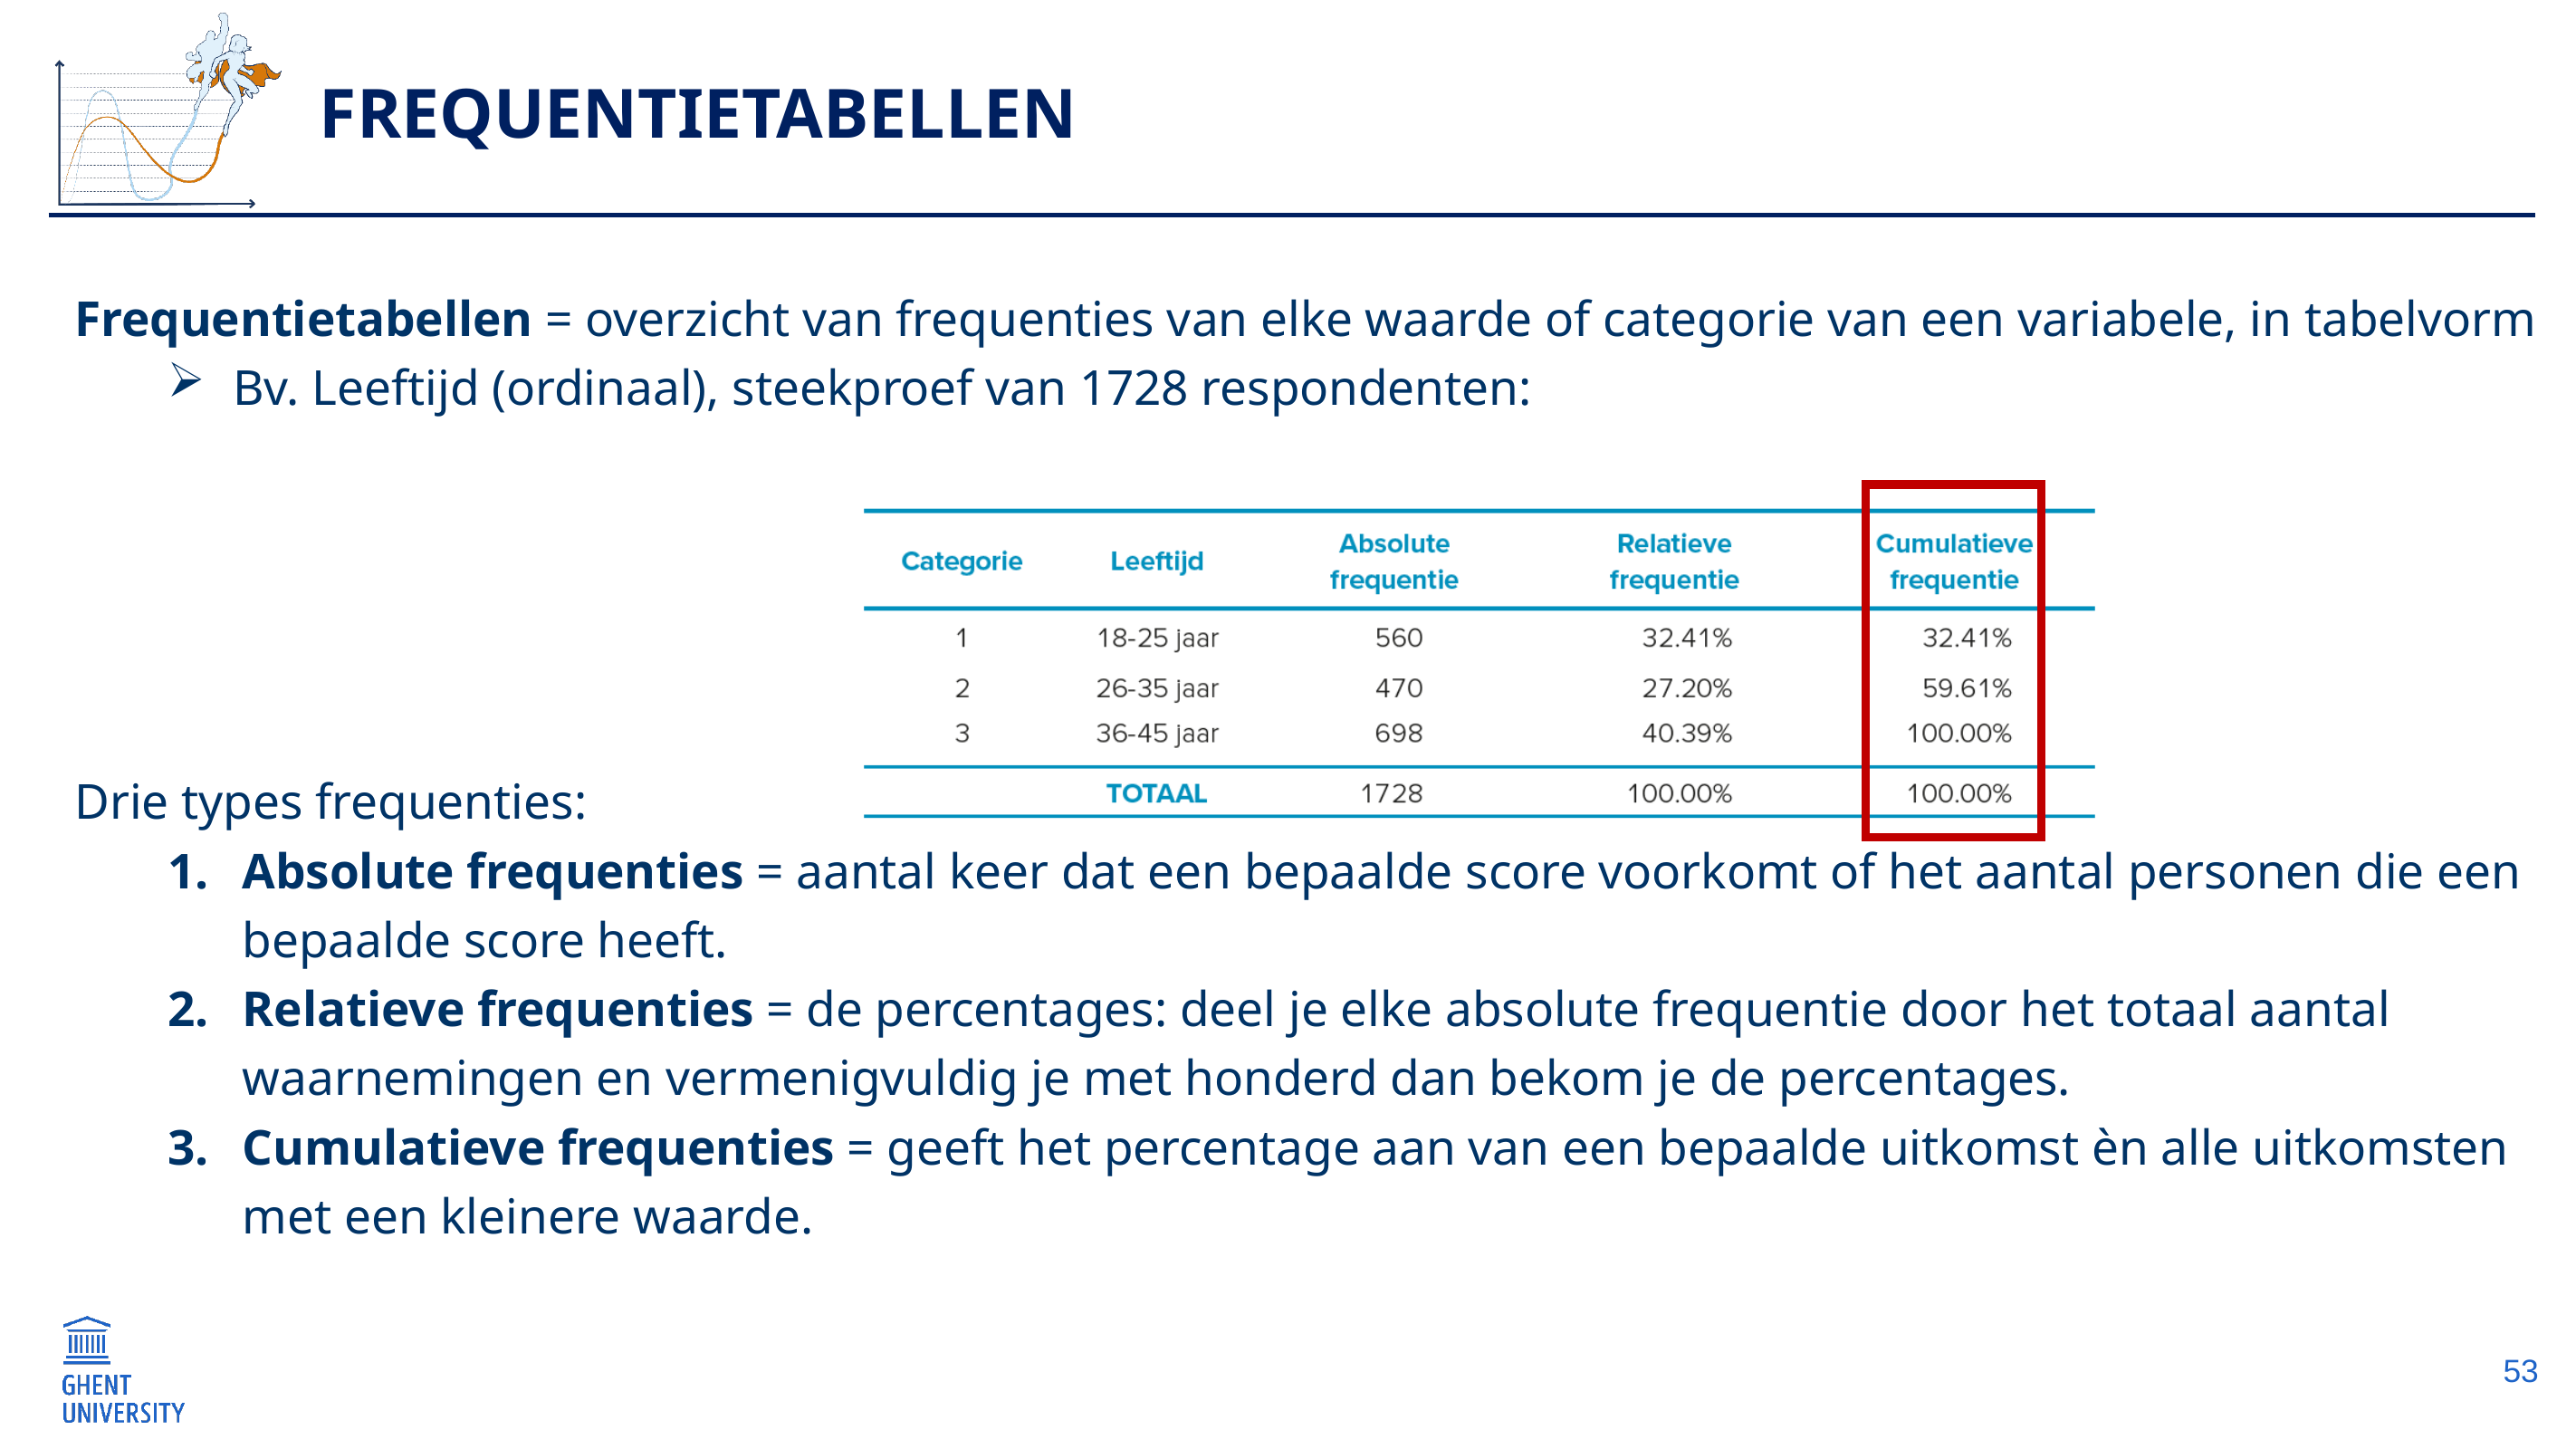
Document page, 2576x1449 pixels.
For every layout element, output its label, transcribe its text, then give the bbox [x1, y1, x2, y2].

picture [852, 484, 2112, 838]
picture [5, 0, 306, 318]
title Frequentietabellen [305, 18, 2527, 159]
picture [62, 1290, 411, 1449]
list Frequentietabellen = overzicht van frequenties van elke waarde of categorie van een variabele, in tabelvorm Bv. Leeftijd (ordinaal), steekproef van 1728 respondenten: Drie types frequenties: Absolute frequenties = aantal keer dat een bepaalde score voorkomt of het aantal personen die een bepaalde score heeft. Relatieve frequenties = de percentages: deel je elke absolute frequentie door het totaal aantal waarnemingen en vermenigvuldig je met honderd dan bekom je de percentages. Cumulatieve frequenties = geeft het percentage aan van een bepaalde uitkomst èn alle uitkomsten met een kleinere waarde. [48, 269, 2553, 1290]
slide_number 53 [2415, 1330, 2553, 1408]
